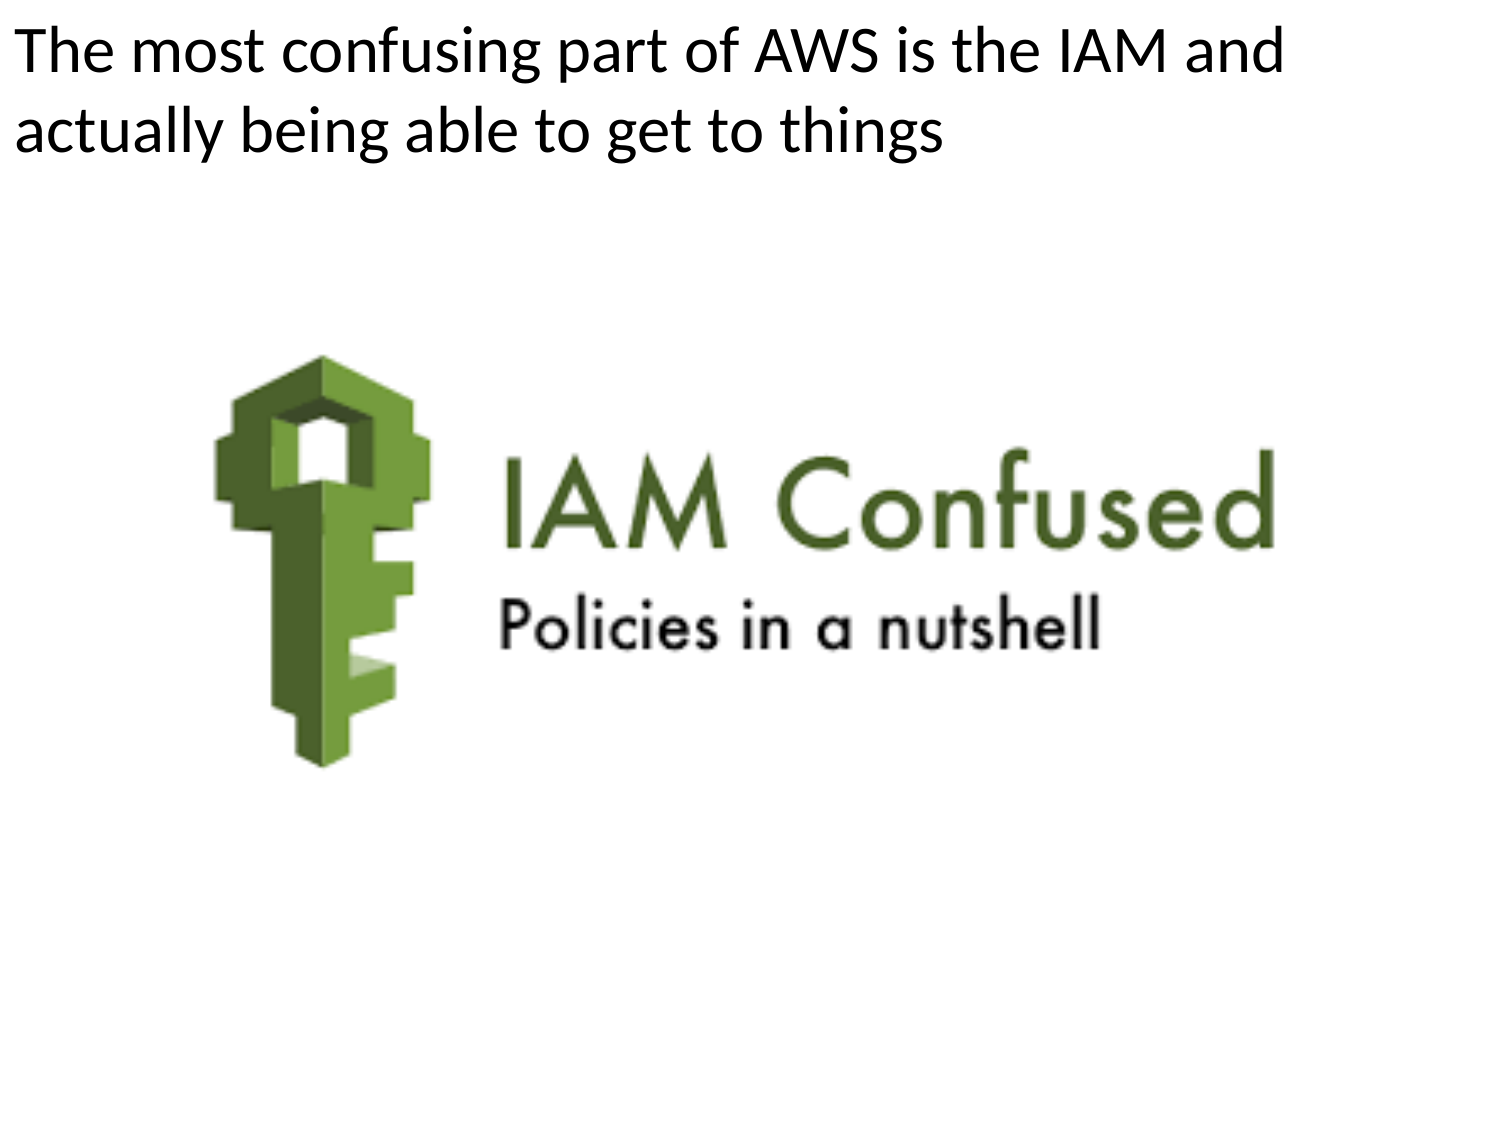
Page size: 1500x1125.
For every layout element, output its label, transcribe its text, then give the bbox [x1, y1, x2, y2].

text_box The most confusing part of AWS is the IAM and actually being able to get to things [0, 0, 1500, 174]
picture [151, 322, 1349, 802]
